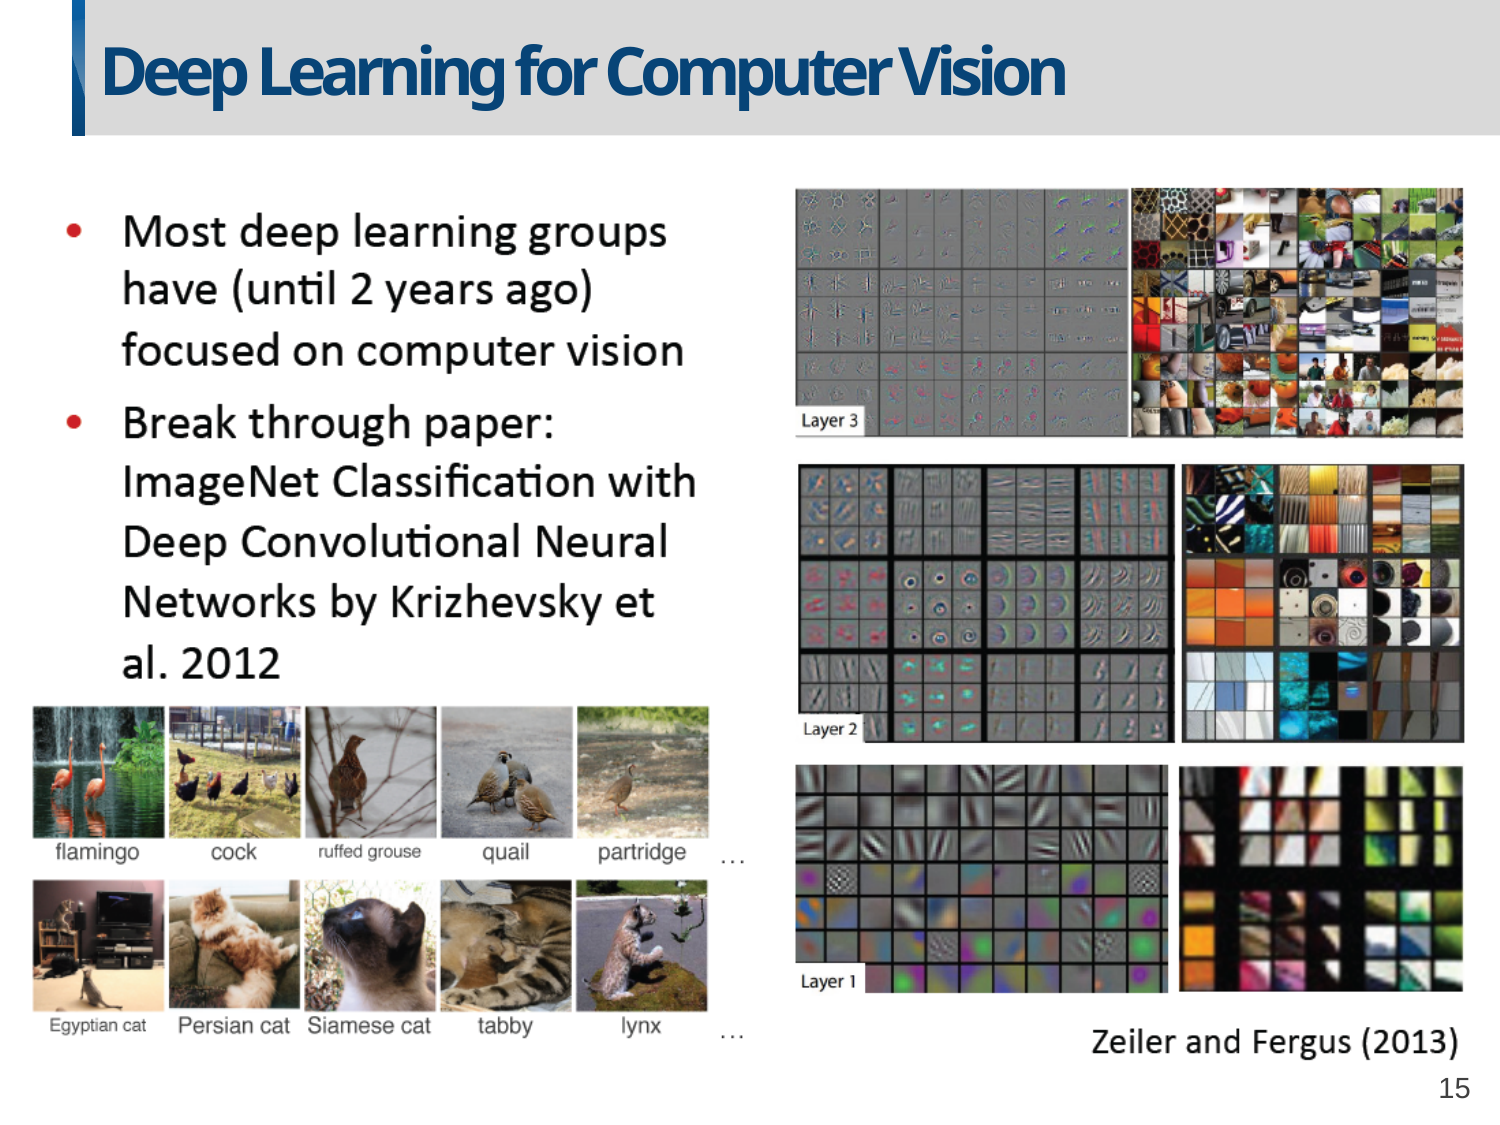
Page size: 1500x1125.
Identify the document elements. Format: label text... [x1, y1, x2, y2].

picture [0, 180, 1500, 1067]
list Deep Learning for Computer Vision [84, 27, 1439, 111]
